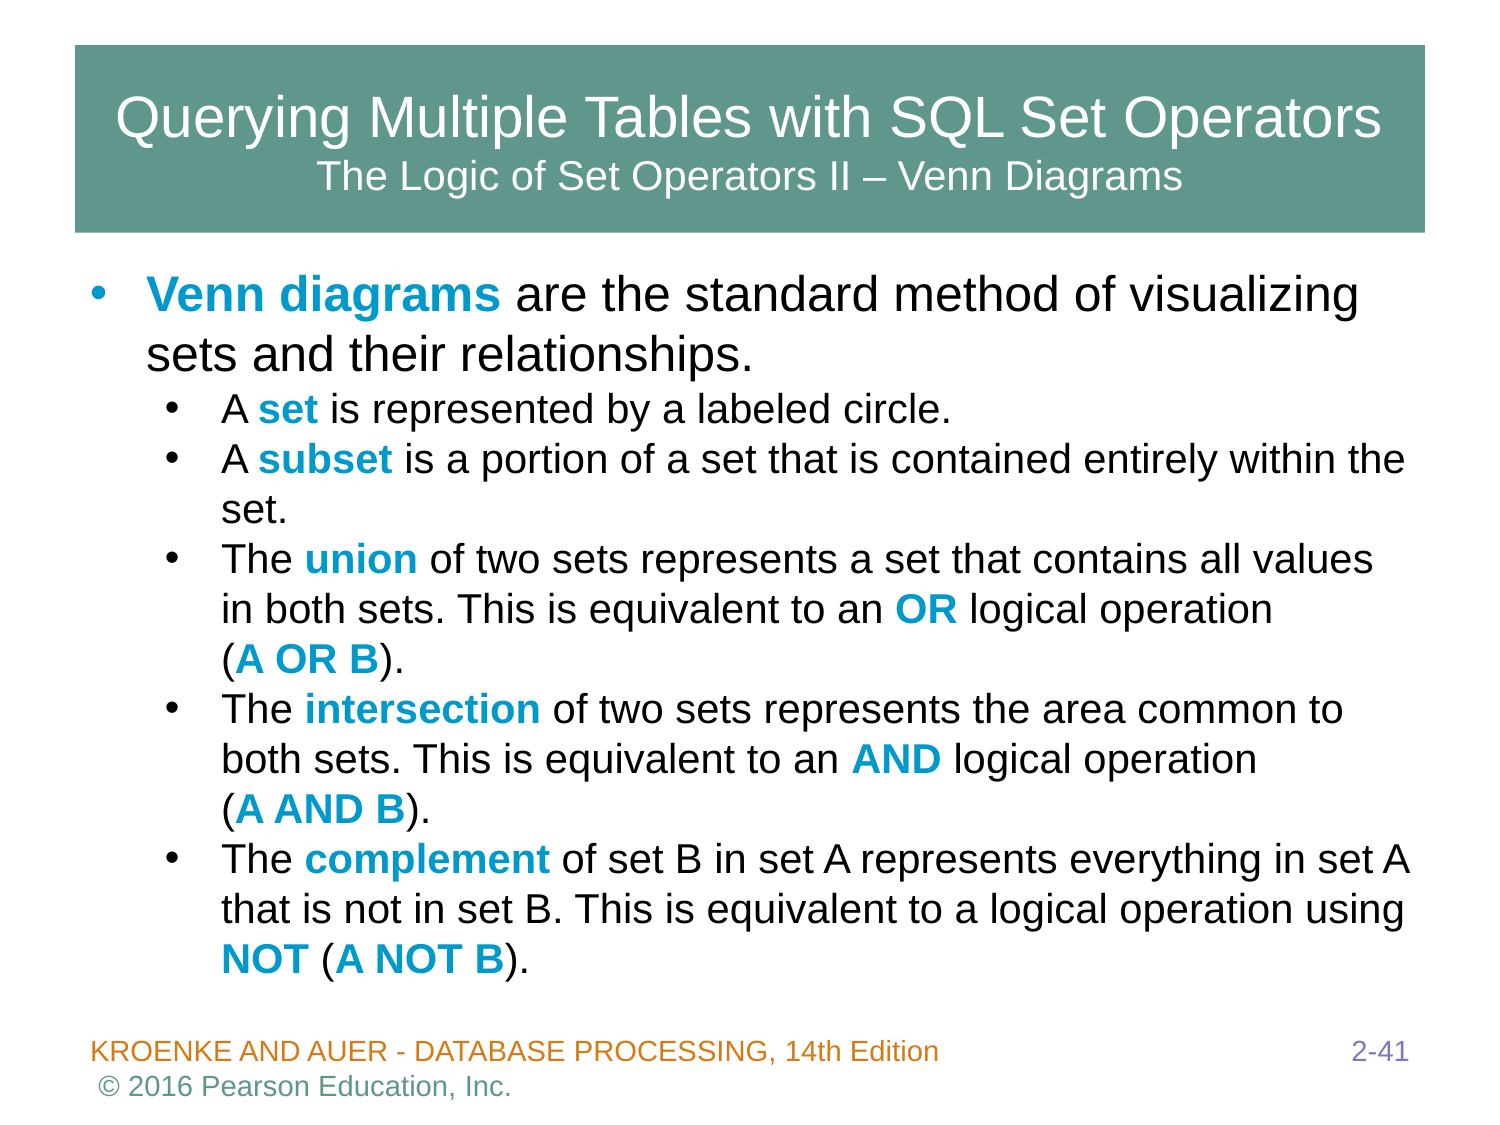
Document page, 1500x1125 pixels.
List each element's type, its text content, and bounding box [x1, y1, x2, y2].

slide_number 2-41 [1074, 1024, 1426, 1103]
footer KROENKE AND AUER - DATABASE PROCESSING, 14th Edition © 2016 Pearson Education, Inc. [74, 1024, 963, 1104]
text_box Venn diagrams are the standard method of visualizing sets and their relationships. A set is represented by a labeled circle. A subset is a portion of a set that is contained entirely within the set. The union of two sets represents a set that contains all values in both sets. This is equivalent to an OR logical operation (A OR B). The intersection of two sets represents the area common to both sets. This is equivalent to an AND logical operation (A AND B). The complement of set B in set A represents everything in set A that is not in set B. This is equivalent to a logical operation using NOT (A NOT B). [74, 254, 1425, 990]
title Querying Multiple Tables with SQL Set Operators The Logic of Set Operators II – Venn Diagrams [74, 44, 1426, 233]
